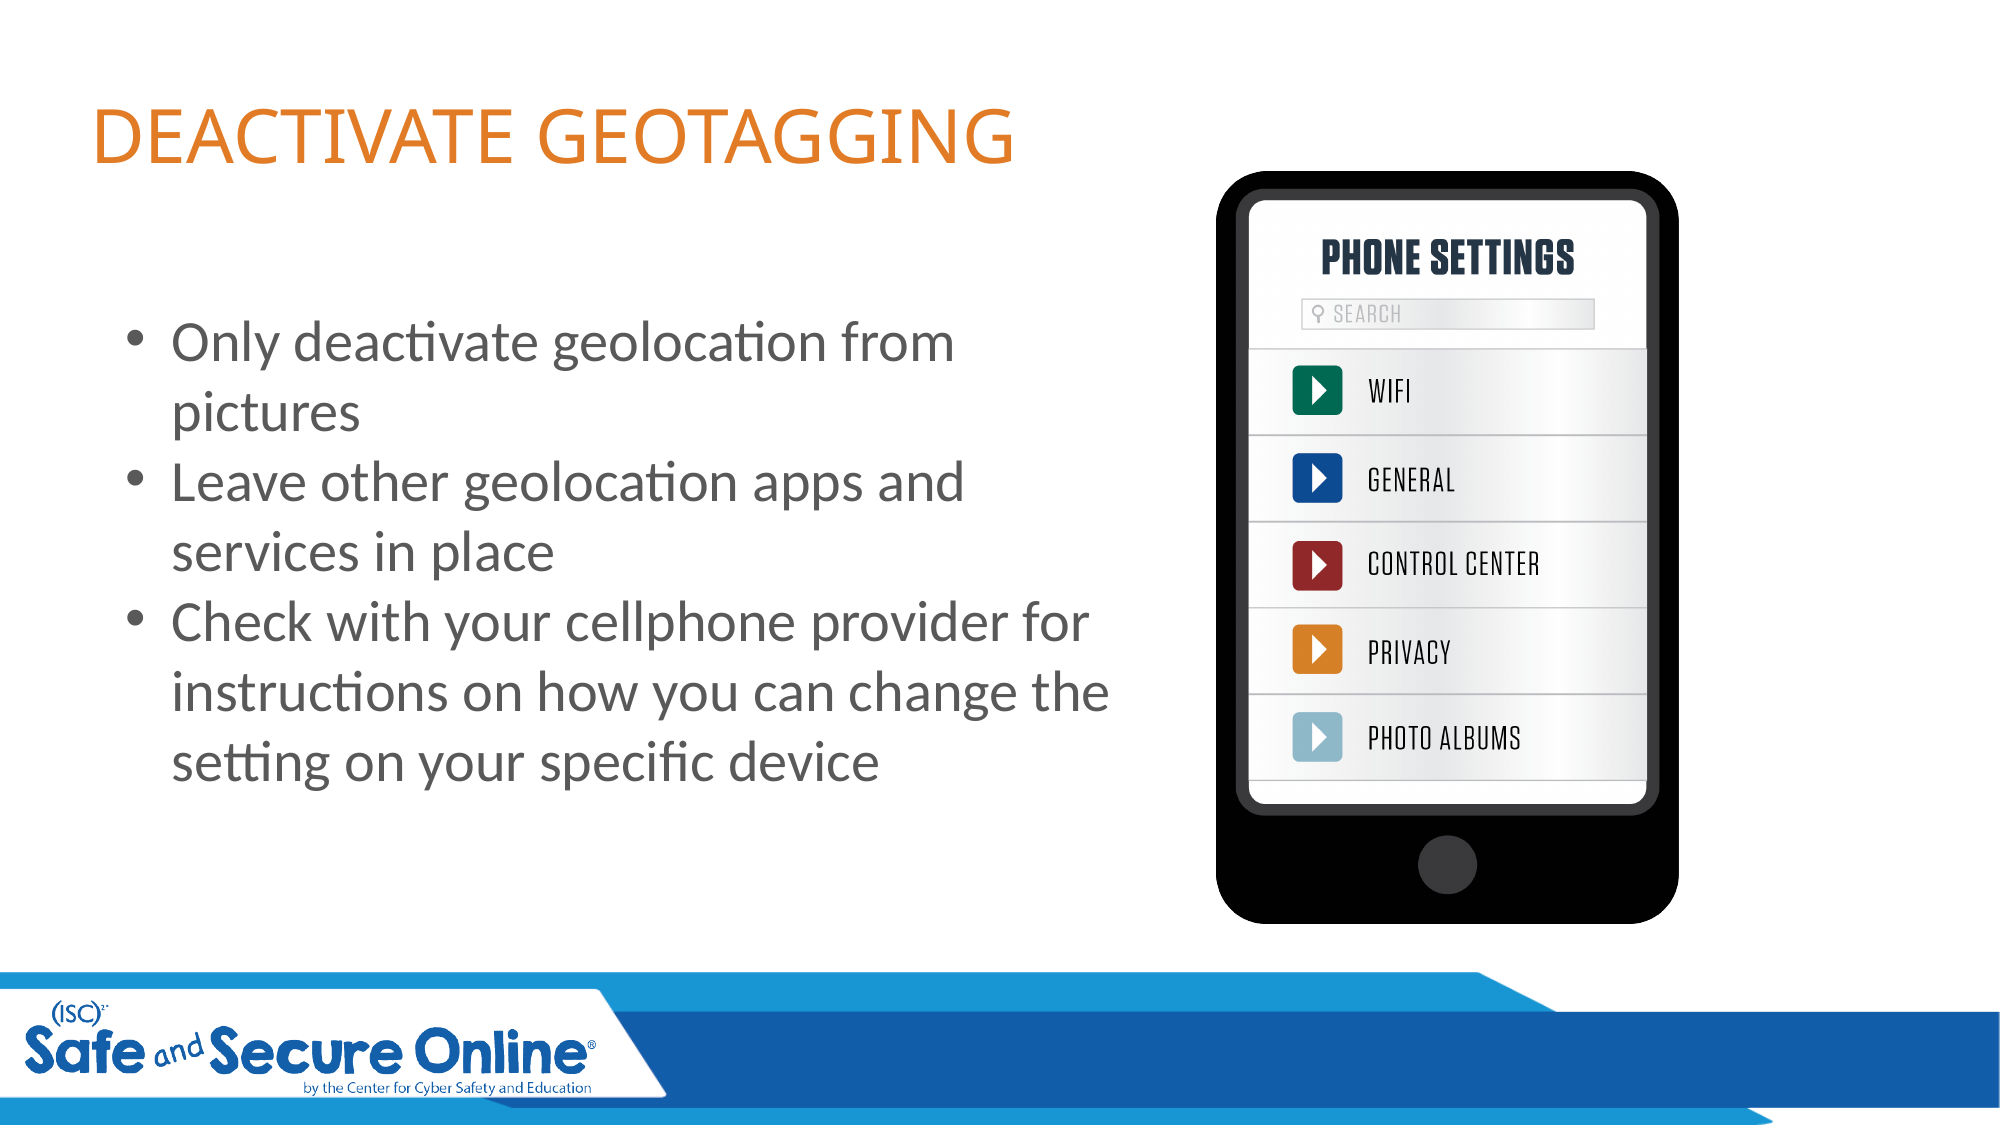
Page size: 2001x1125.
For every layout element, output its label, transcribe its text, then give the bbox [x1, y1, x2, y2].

picture [1216, 171, 1679, 924]
text_box Only deactivate geolocation from pictures Leave other geolocation apps and services in place Check with your cellphone provider for instructions on how you can change the setting on your specific device [110, 295, 1152, 800]
text_box DEACTIVATE GEOTAGGING [75, 81, 1269, 173]
picture [0, 972, 2000, 1125]
